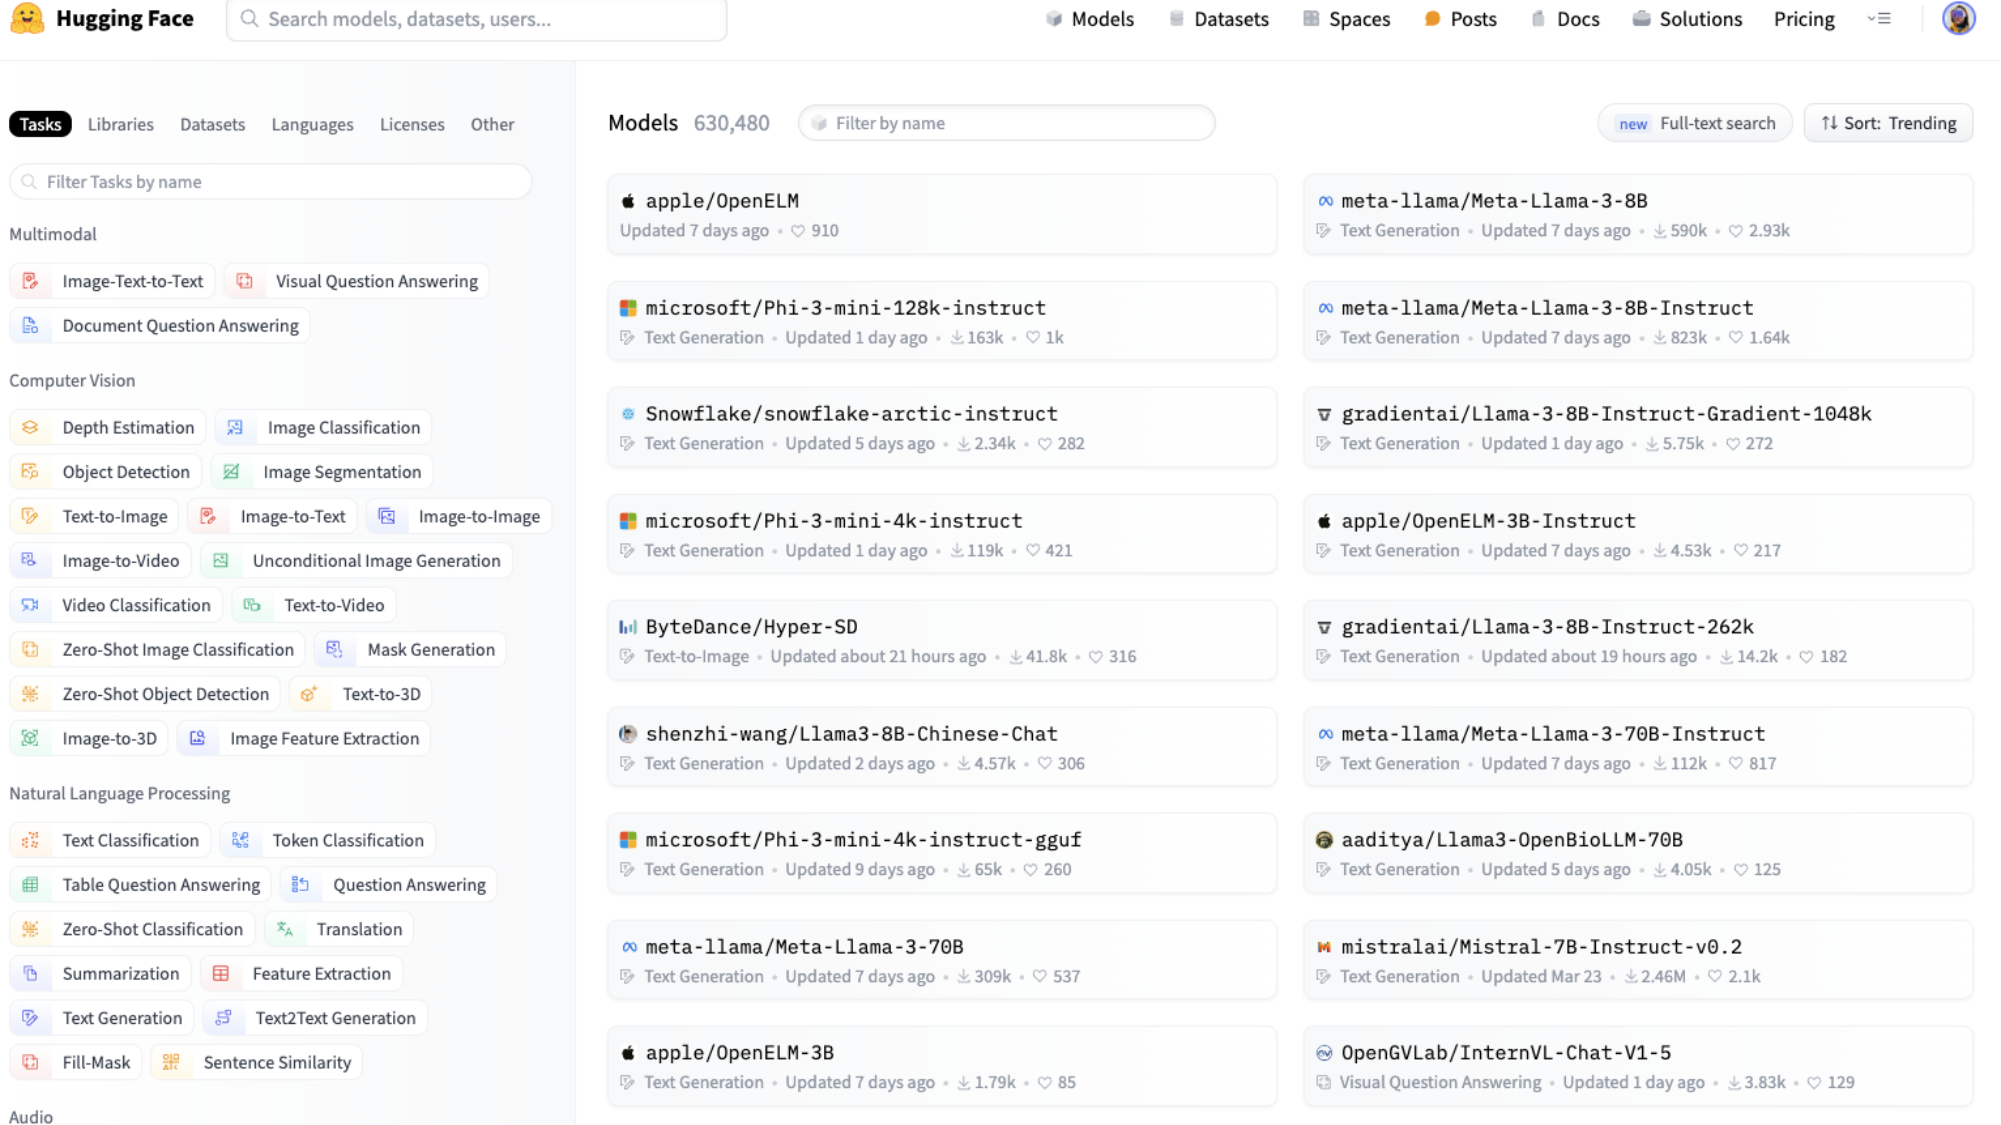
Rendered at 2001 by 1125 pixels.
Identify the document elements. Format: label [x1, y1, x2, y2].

list [0, 0, 2000, 1125]
